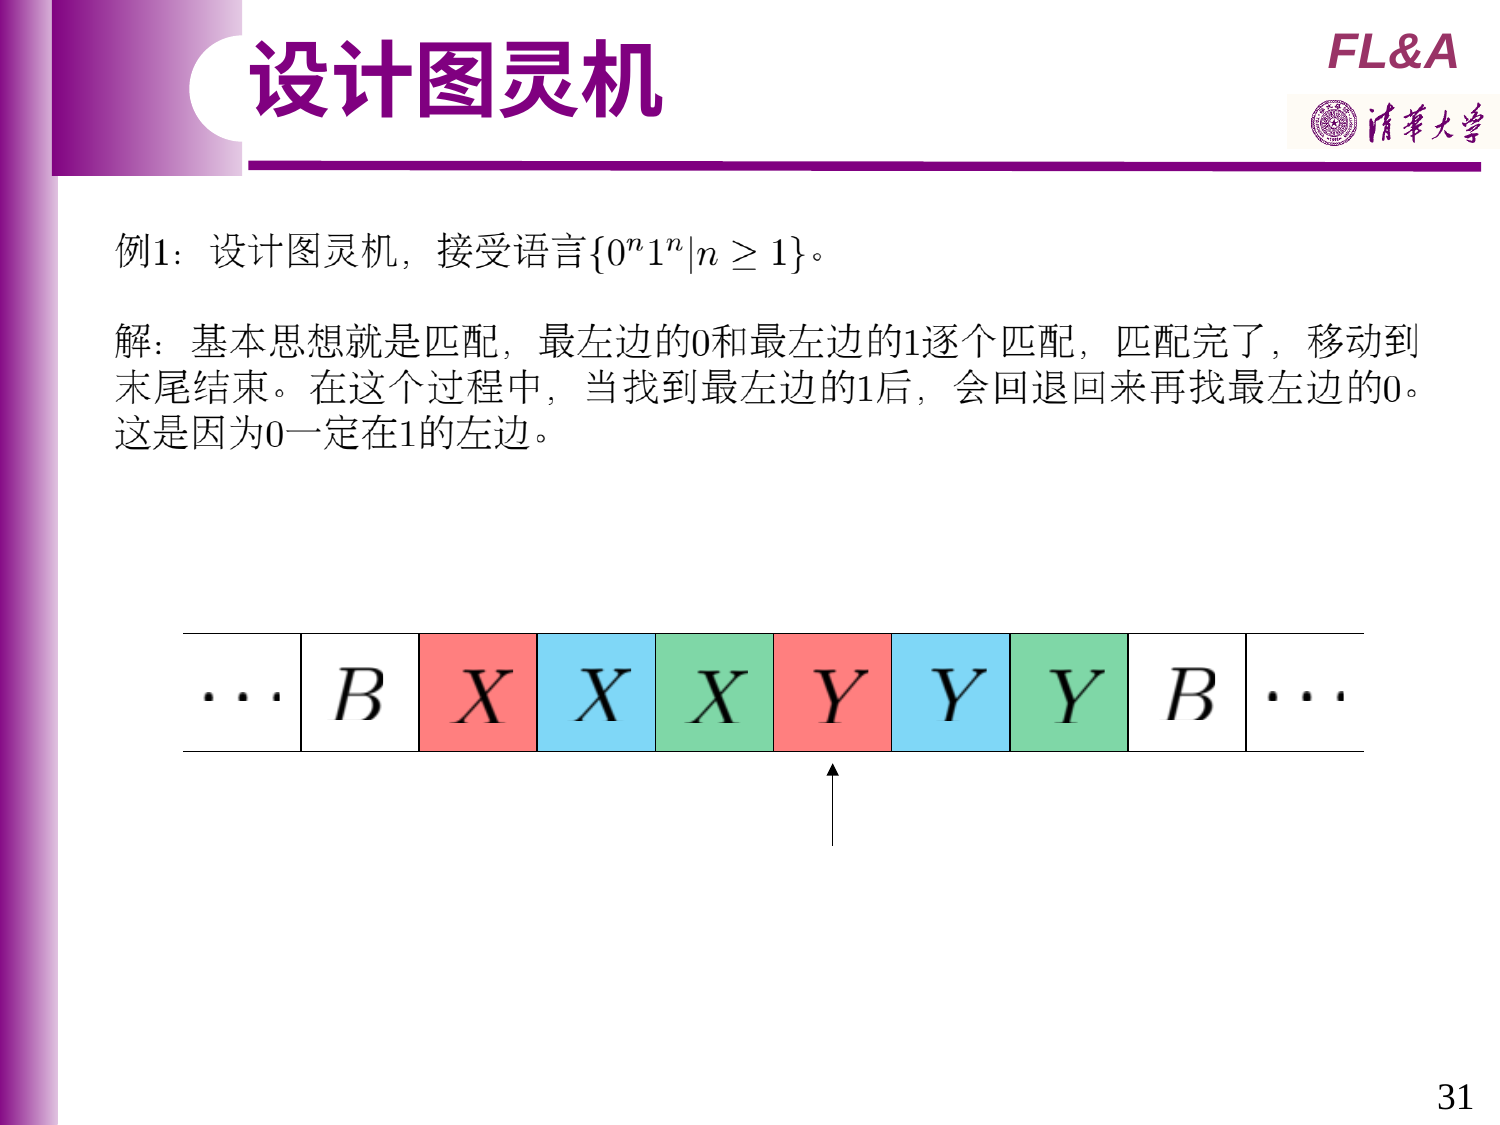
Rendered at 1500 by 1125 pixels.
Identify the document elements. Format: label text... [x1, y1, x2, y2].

picture [448, 669, 514, 723]
text_box [301, 633, 419, 752]
picture [1287, 94, 1500, 149]
text_box [1127, 633, 1247, 752]
text_box 31 [1411, 1064, 1500, 1125]
picture [811, 669, 869, 723]
picture [1048, 669, 1105, 723]
picture [326, 667, 384, 721]
picture [1158, 667, 1216, 721]
picture [114, 231, 1417, 480]
text_box [419, 633, 537, 752]
text_box [655, 633, 773, 752]
text_box 设计图灵机 [232, 30, 679, 136]
text_box [537, 633, 655, 752]
picture [682, 670, 749, 723]
text_box [773, 633, 891, 752]
picture [566, 668, 632, 722]
picture [1266, 691, 1344, 701]
picture [202, 692, 280, 701]
text_box [891, 633, 1009, 752]
text_box [1009, 633, 1127, 752]
picture [930, 668, 987, 722]
